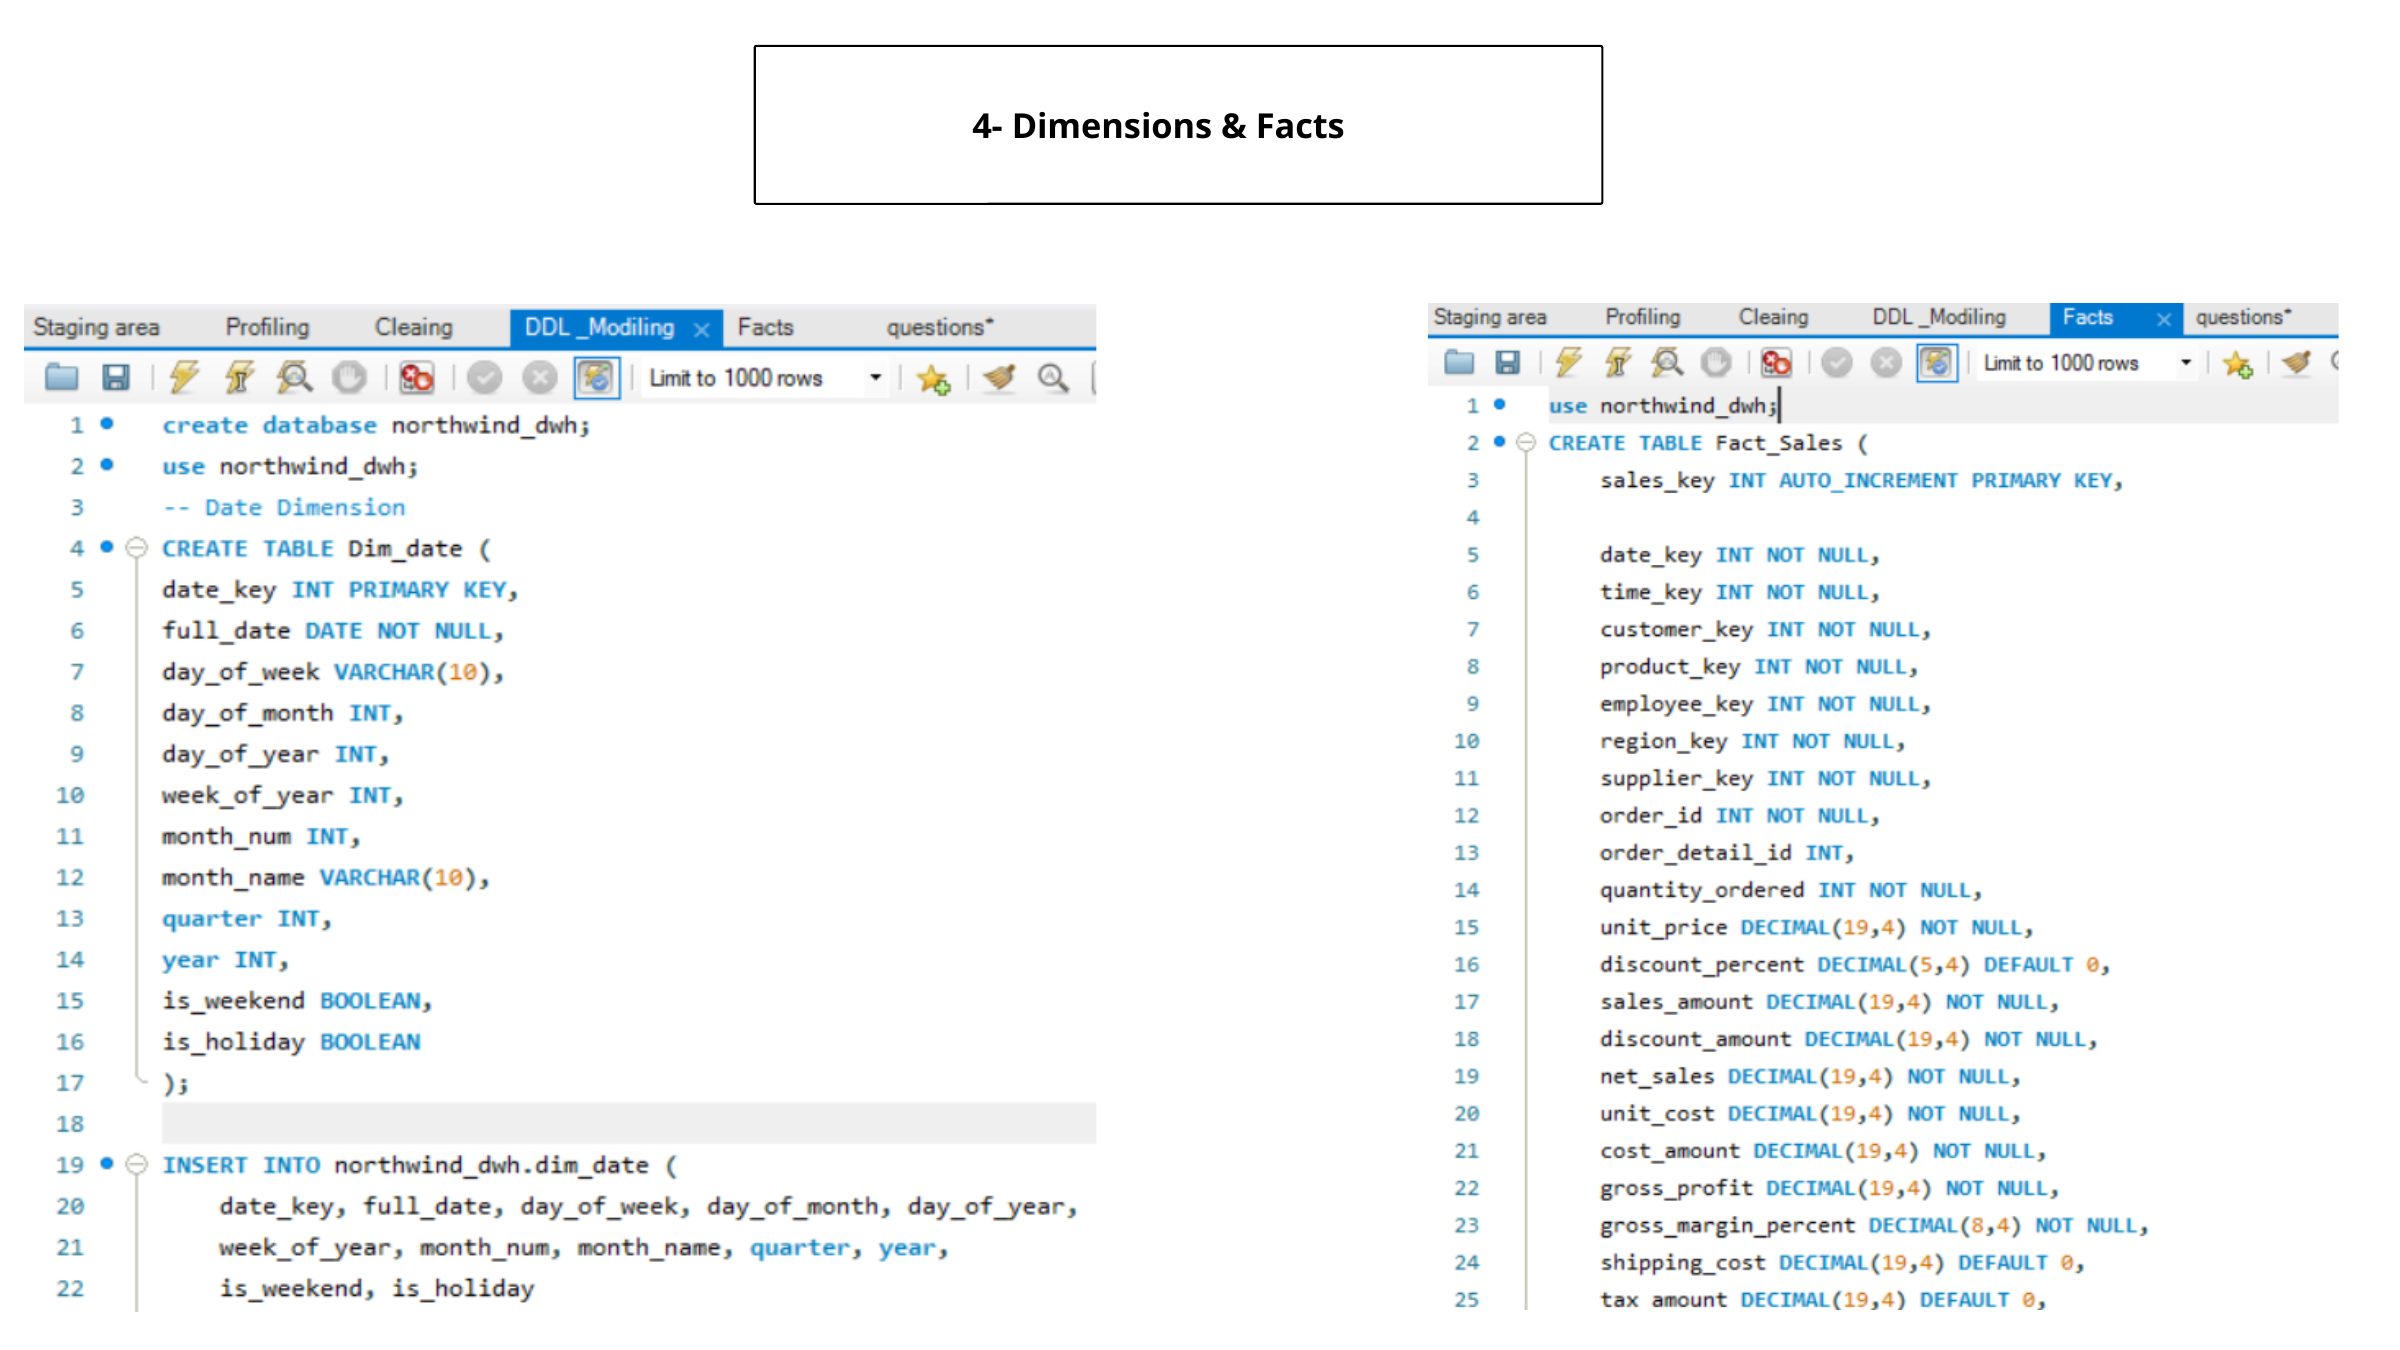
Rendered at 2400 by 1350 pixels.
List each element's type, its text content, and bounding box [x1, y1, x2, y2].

text_box 4- Dimensions & Facts [934, 102, 1383, 147]
picture [1427, 303, 2339, 1310]
text_box [753, 44, 1604, 205]
picture [24, 304, 1097, 1312]
